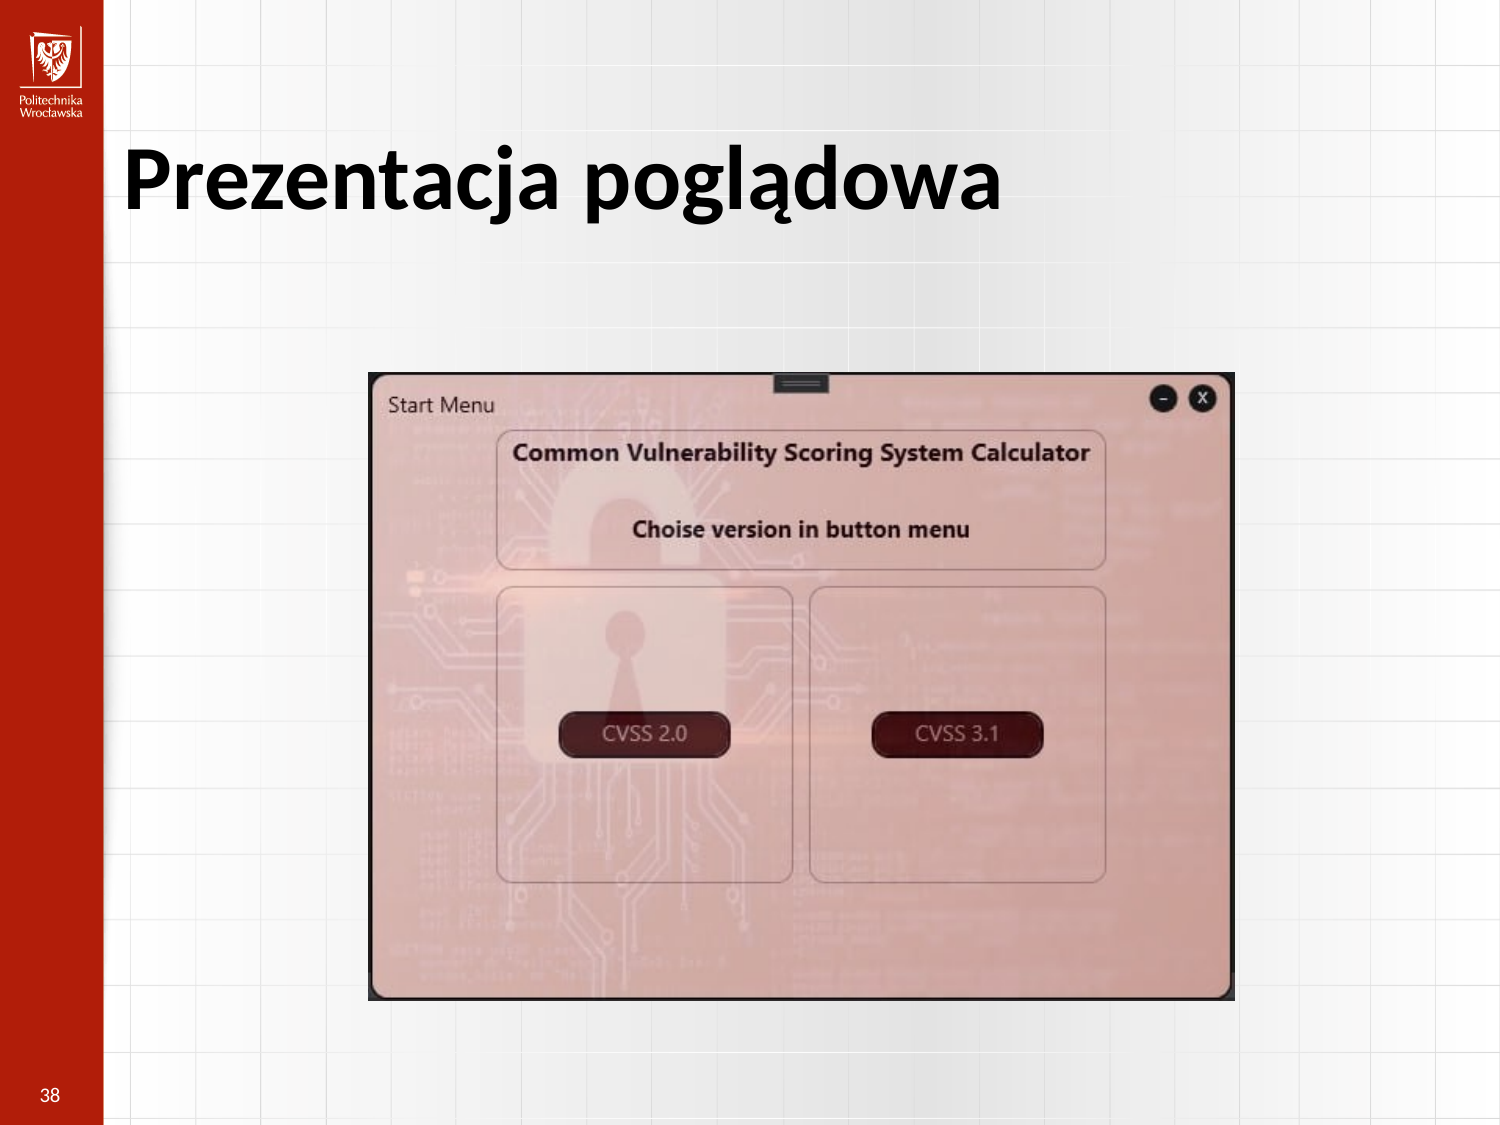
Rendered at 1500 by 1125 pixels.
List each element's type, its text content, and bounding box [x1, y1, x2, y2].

picture [0, 0, 1500, 1125]
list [368, 372, 1235, 1001]
list Prezentacja poglądowa [123, 101, 1483, 244]
